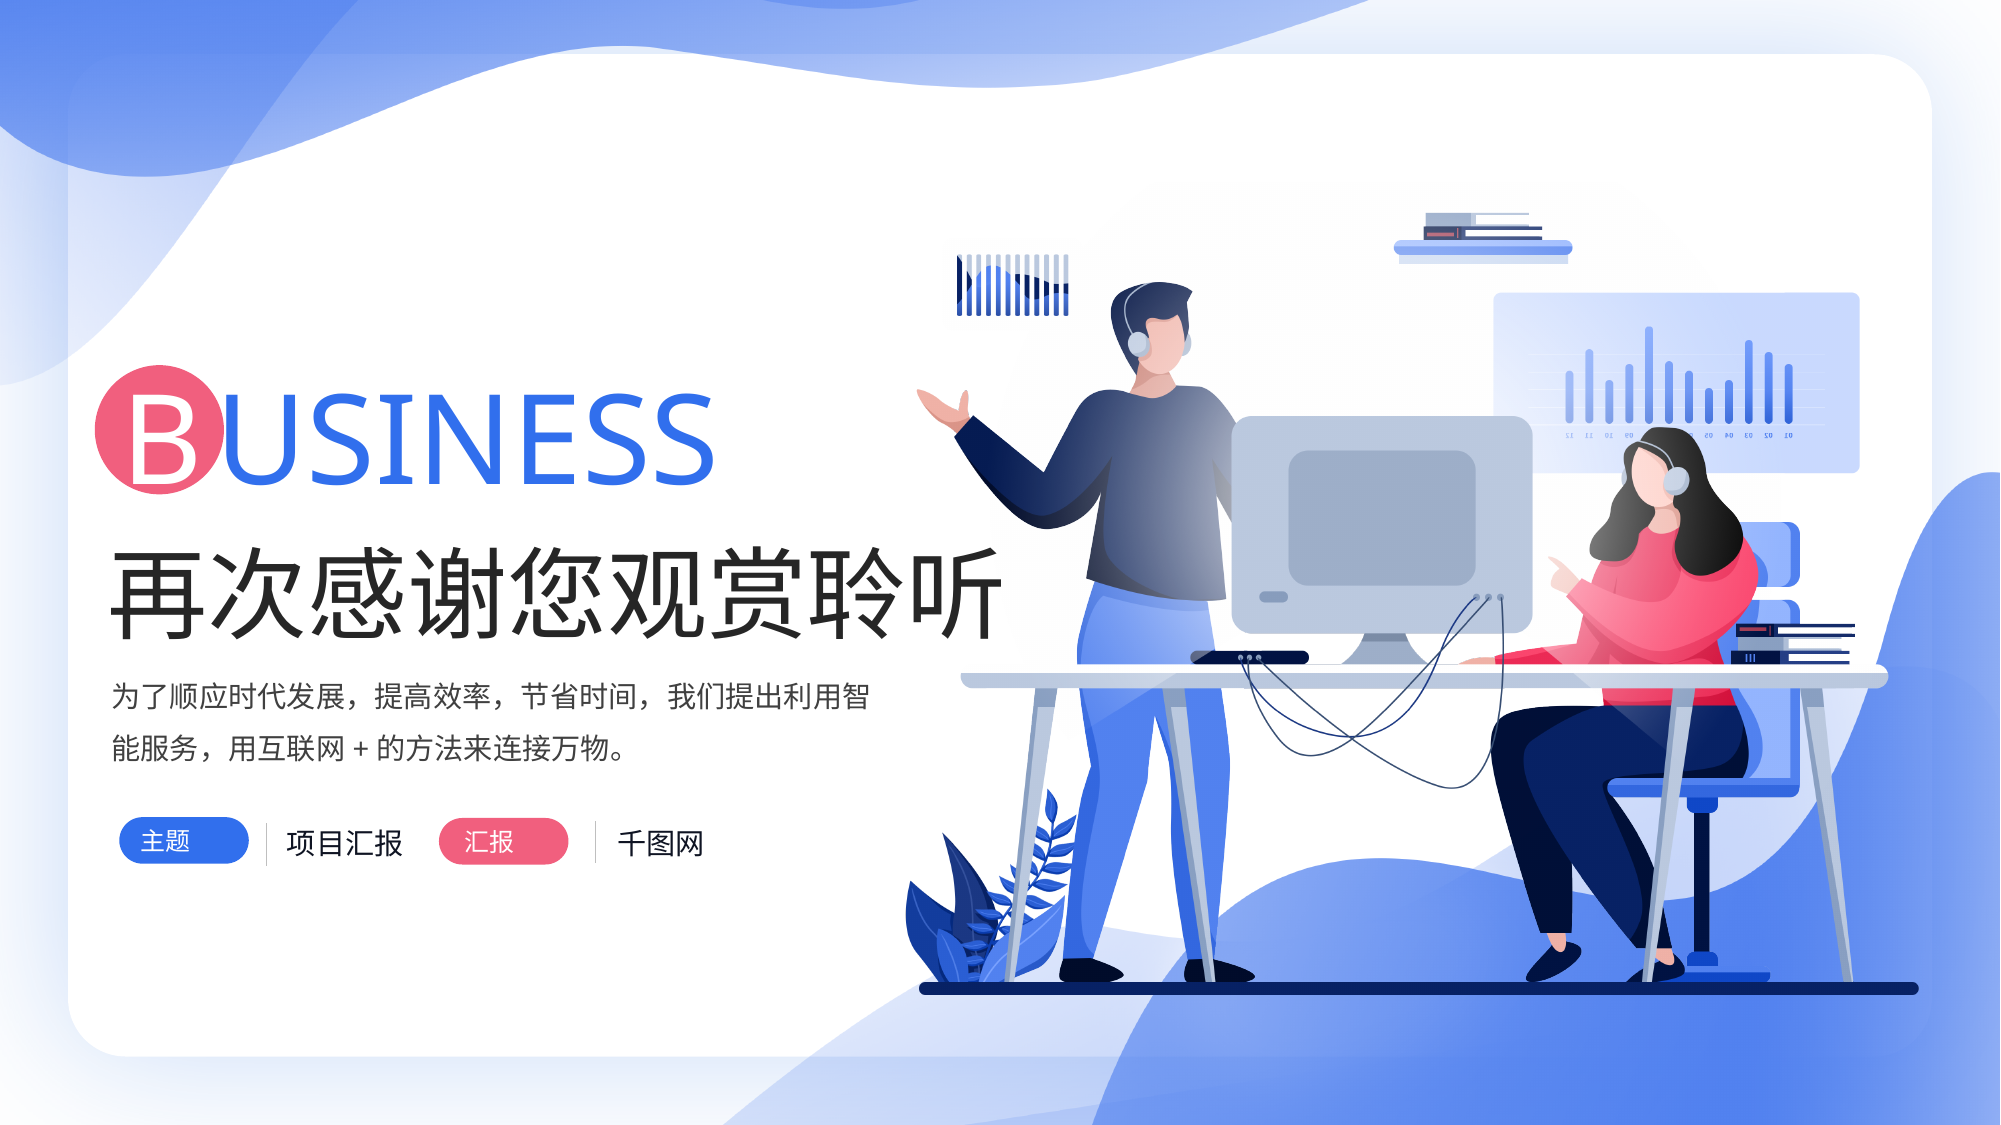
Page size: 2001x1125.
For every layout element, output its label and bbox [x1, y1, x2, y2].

text_box [0, 0, 2000, 1125]
